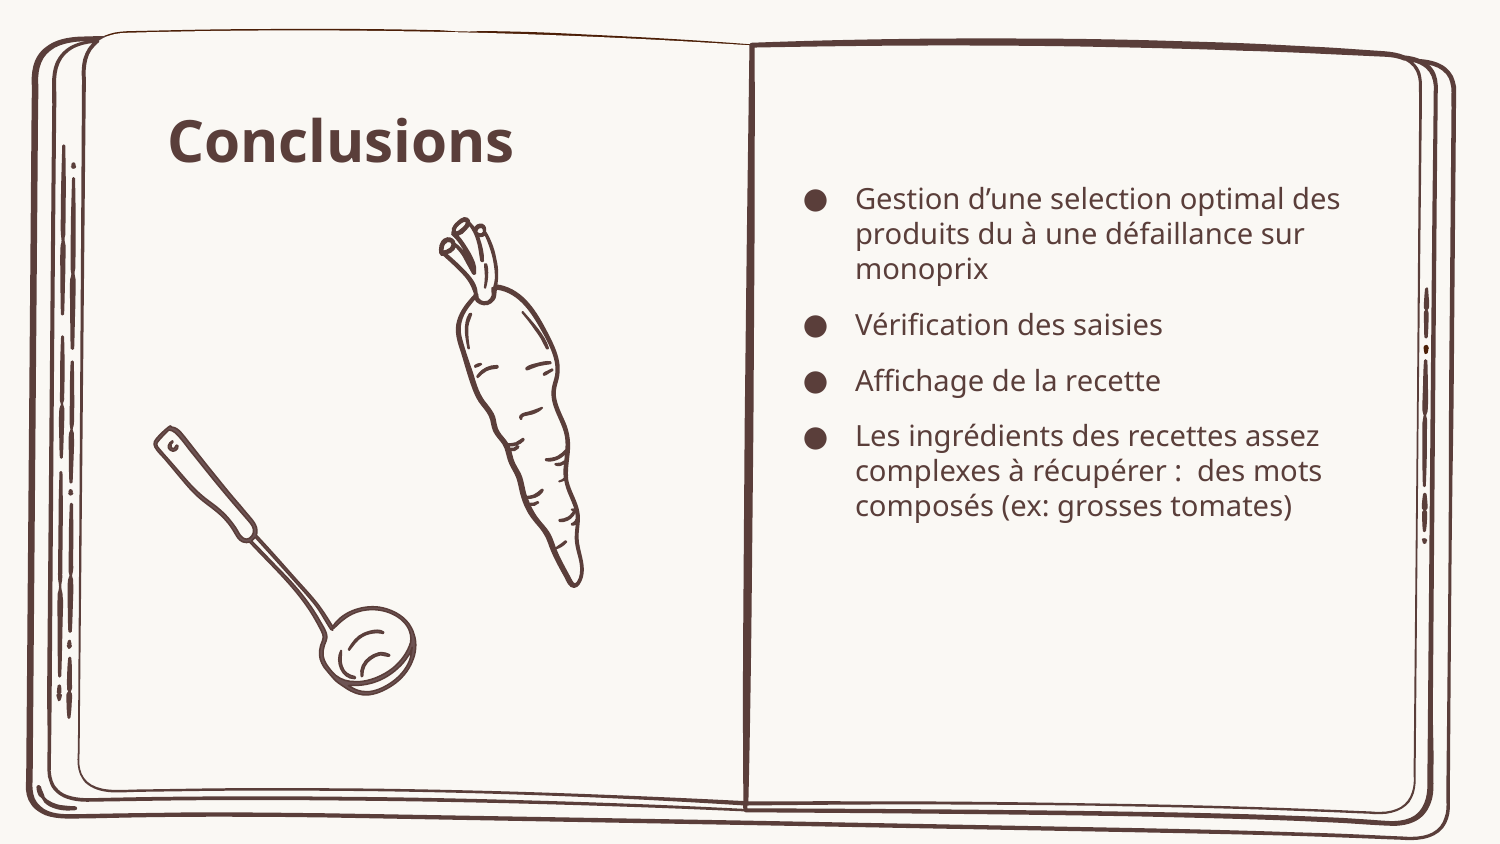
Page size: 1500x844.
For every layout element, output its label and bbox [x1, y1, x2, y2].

text_box [152, 425, 418, 696]
text_box [394, 245, 644, 556]
text_box [17, 23, 1466, 844]
